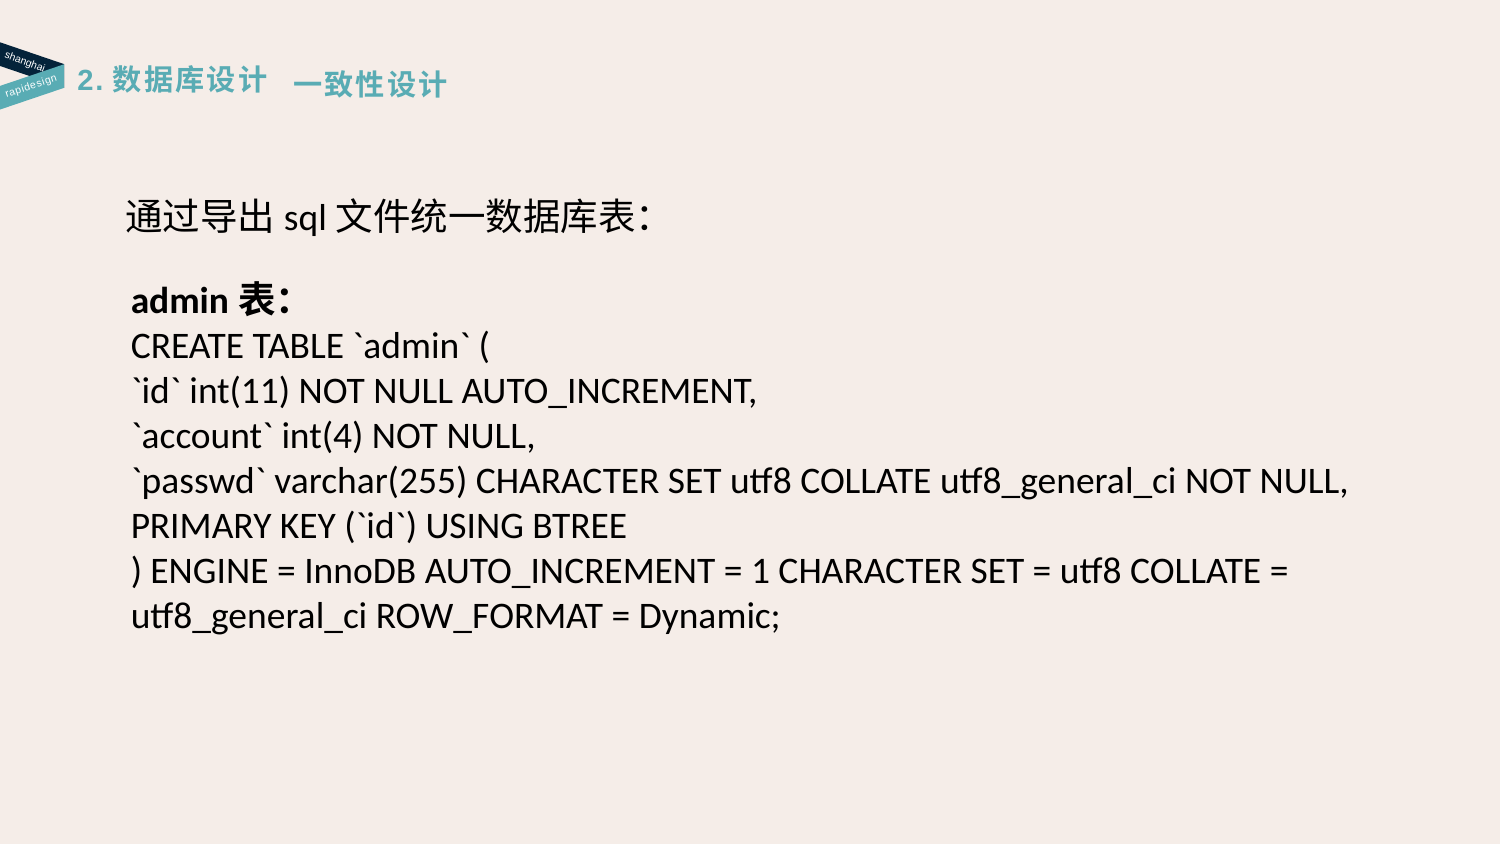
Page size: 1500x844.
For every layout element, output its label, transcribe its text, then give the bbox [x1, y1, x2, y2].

text_box 通过导出sql文件统一数据库表： [110, 185, 689, 246]
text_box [64, 53, 465, 110]
text_box admin表： CREATE TABLE `admin` ( `id` int(11) NOT NULL AUTO_INCREMENT, `account` int(4) NOT NULL, `passwd` varchar(255) CHARACTER SET utf8 COLLATE utf8_general_ci NOT NULL, PRIMARY KEY (`id`) USING BTREE ) ENGINE = InnoDB AUTO_INCREMENT = 1 CHARACTER SET = utf8 COLLATE = utf8_general_ci ROW_FORMAT = Dynamic; [116, 268, 1384, 688]
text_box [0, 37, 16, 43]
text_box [0, 43, 66, 108]
